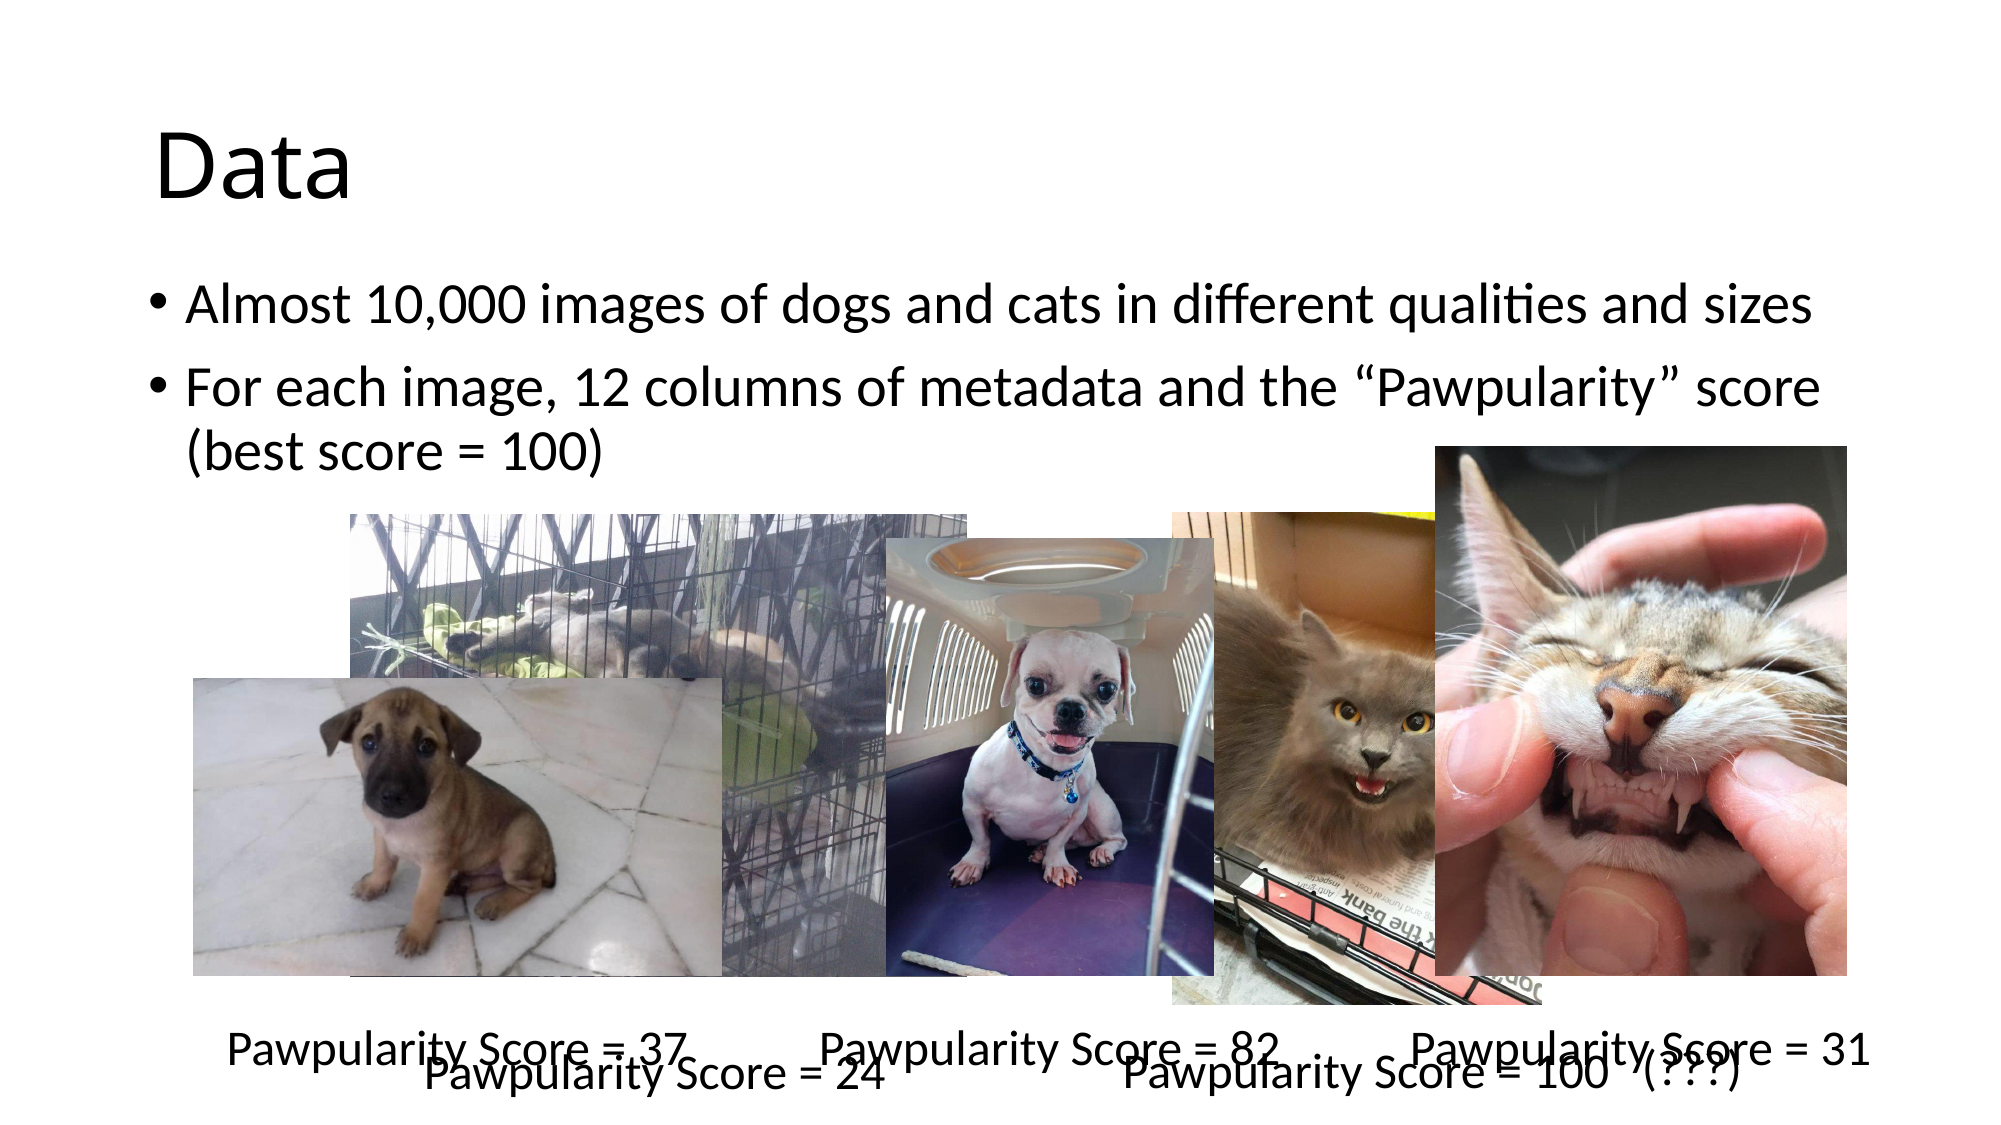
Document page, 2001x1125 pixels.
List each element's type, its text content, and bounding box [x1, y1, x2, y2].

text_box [350, 1084, 1627, 1108]
list Almost 10,000 images of dogs and cats in different qualities and sizes For each image, 12 columns of metadata and the “Pawpularity” score (best score = 100) [133, 265, 1932, 1014]
title Data [137, 59, 1863, 265]
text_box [193, 446, 1904, 1084]
text_box (???) [1627, 1084, 1758, 1103]
